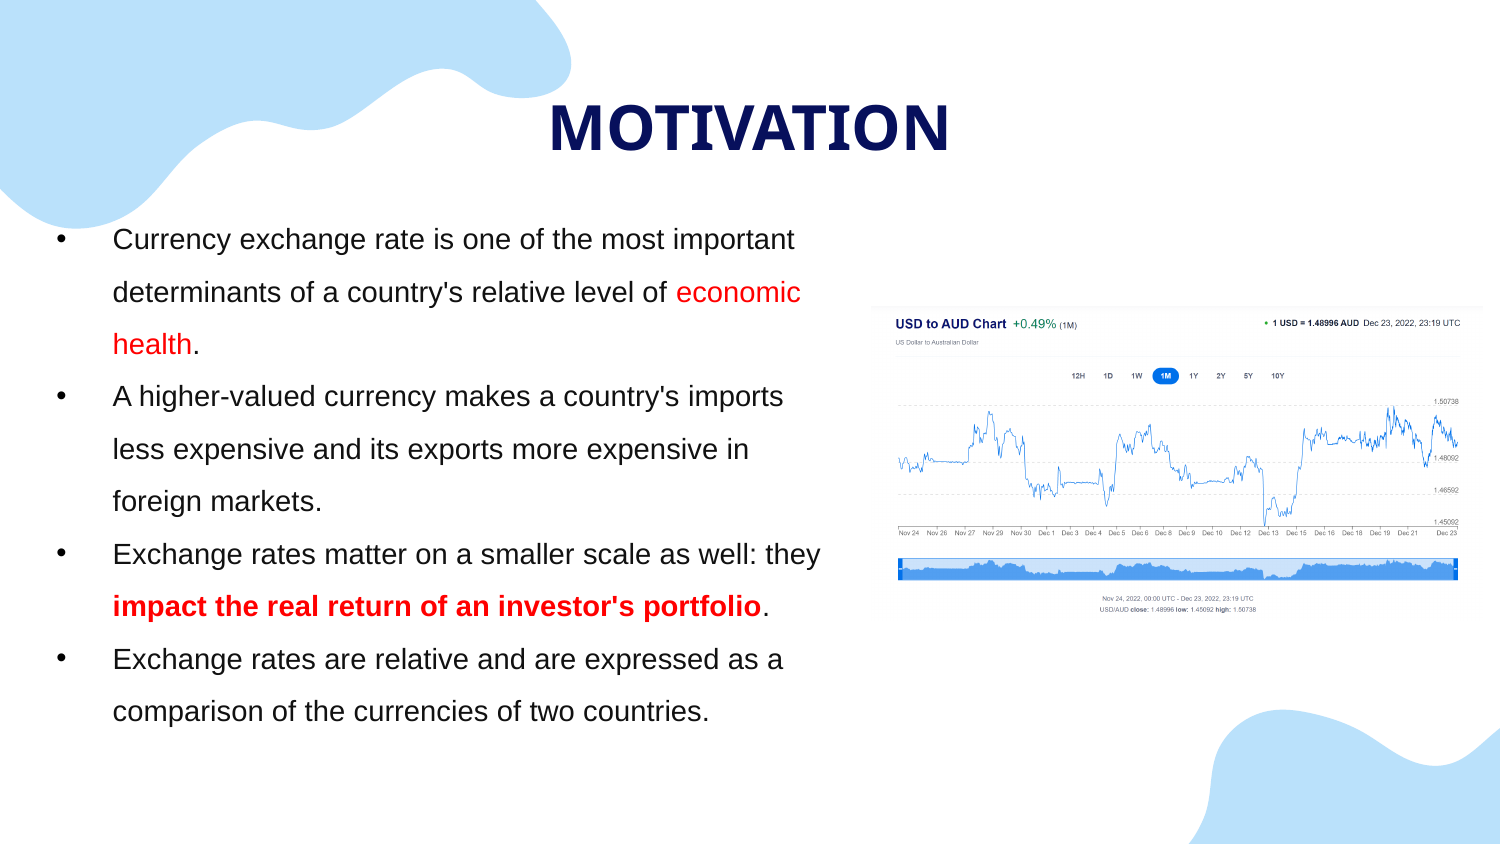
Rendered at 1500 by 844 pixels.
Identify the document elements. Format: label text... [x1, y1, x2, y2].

picture [871, 305, 1483, 621]
title MOTIVATION [75, 72, 1425, 167]
text_box Currency exchange rate is one of the most important determinants of a country's relative level of economic health. A higher-valued currency makes a country's imports less expensive and its exports more expensive in foreign markets. Exchange rates matter on a smaller scale as well: they impact the real return of an investor's portfolio. Exchange rates are relative and are expressed as a comparison of the currencies of two countries. [41, 187, 859, 739]
